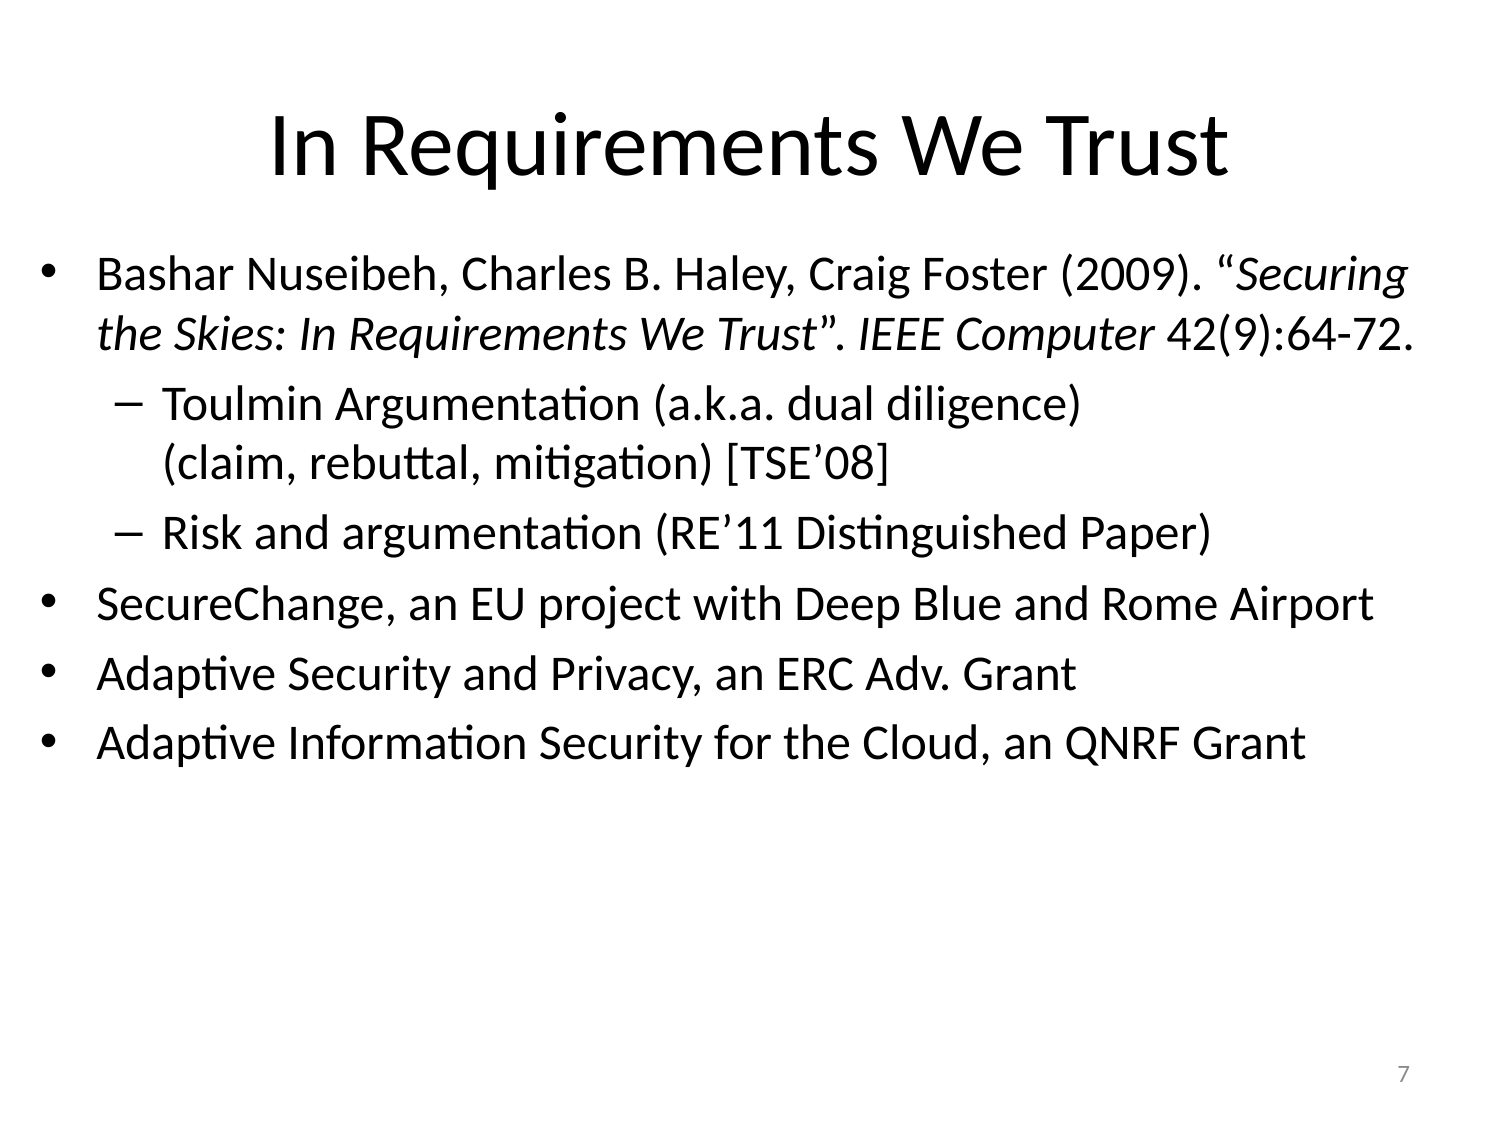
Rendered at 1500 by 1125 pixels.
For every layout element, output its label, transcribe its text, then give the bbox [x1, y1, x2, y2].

title In Requirements We Trust [75, 45, 1425, 232]
list Bashar Nuseibeh, Charles B. Haley, Craig Foster (2009). “Securing the Skies: In Requirements We Trust”. IEEE Computer 42(9):64-72. Toulmin Argumentation (a.k.a. dual diligence) (claim, rebuttal, mitigation) [TSE’08] Risk and argumentation (RE’11 Distinguished Paper) SecureChange, an EU project with Deep Blue and Rome Airport Adaptive Security and Privacy, an ERC Adv. Grant Adaptive Information Security for the Cloud, an QNRF Grant [24, 232, 1473, 1089]
slide_number 7 [1074, 1042, 1425, 1103]
